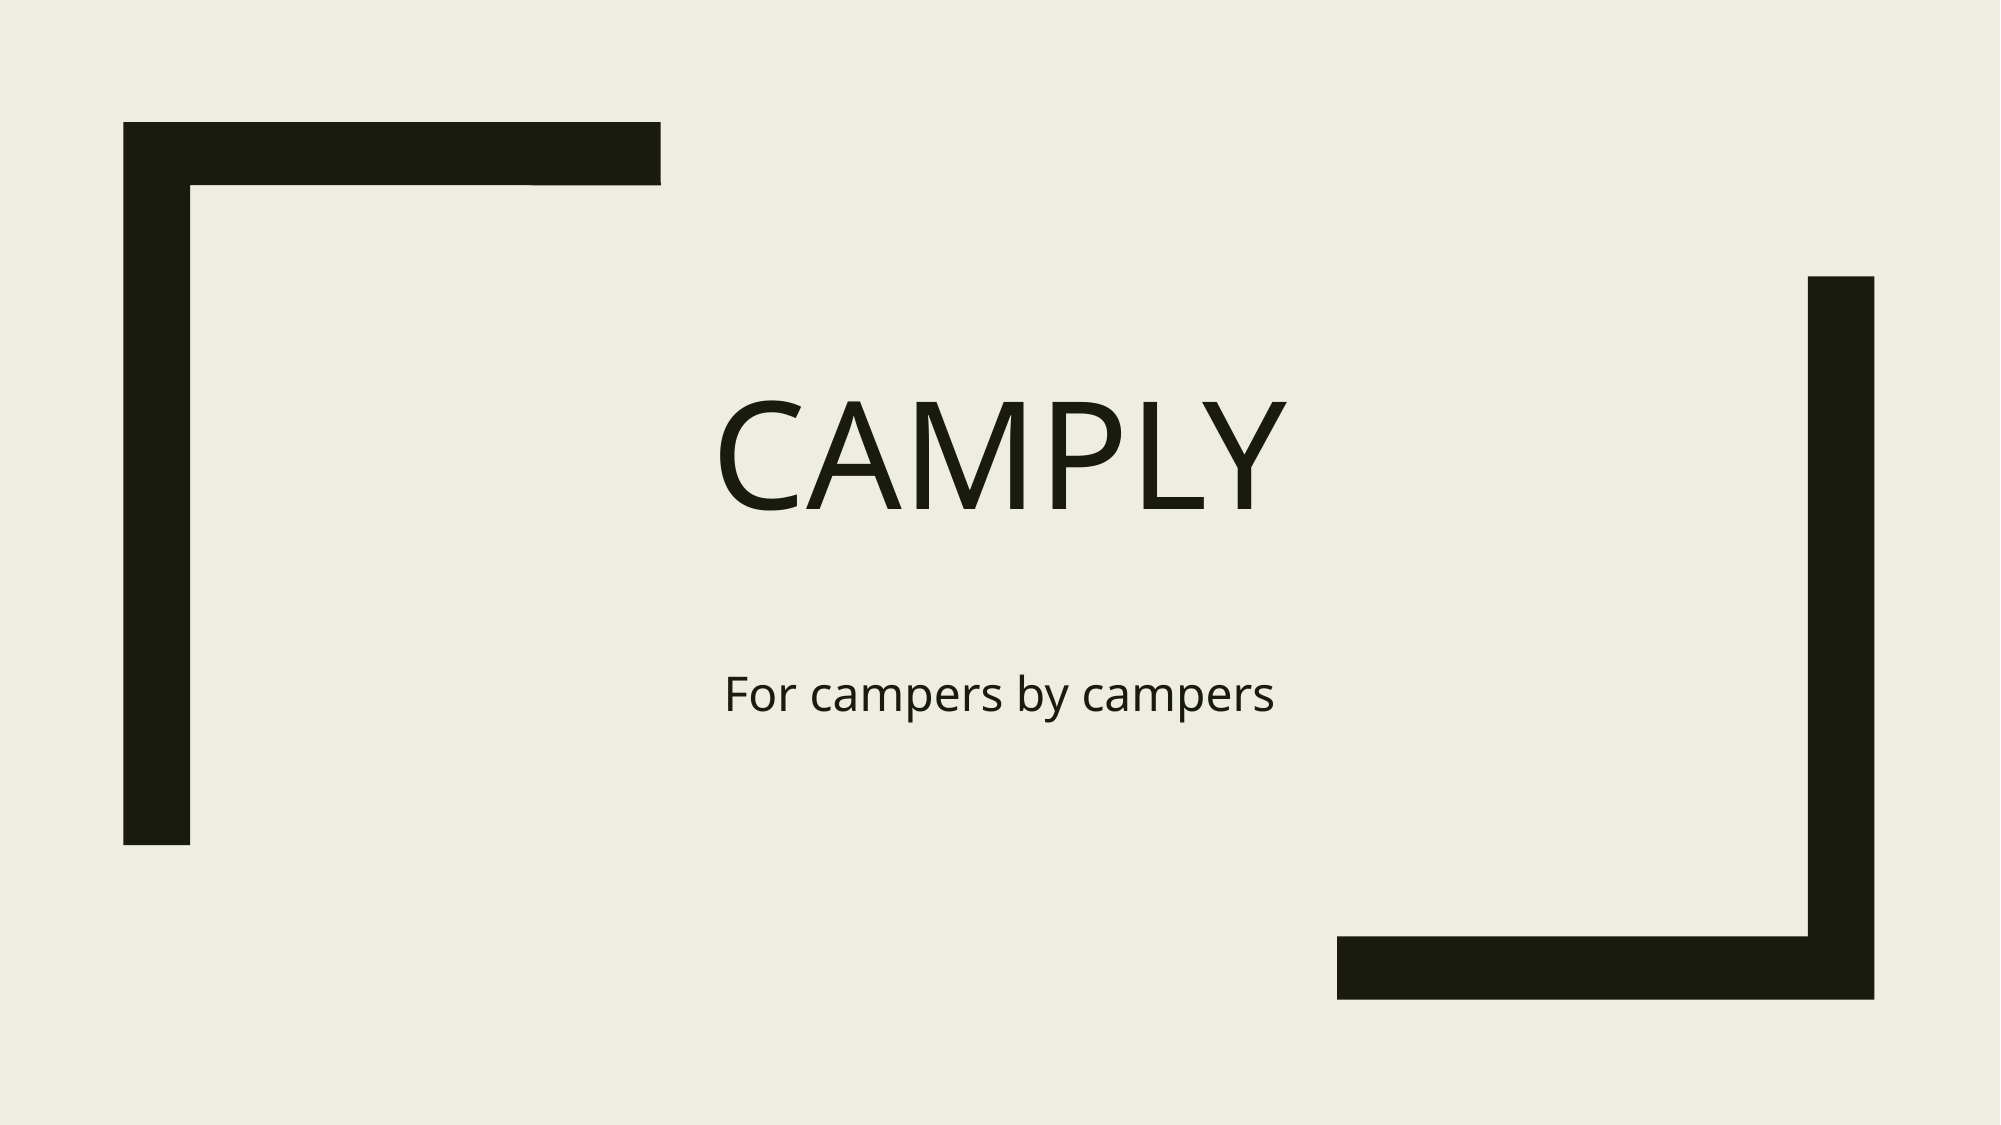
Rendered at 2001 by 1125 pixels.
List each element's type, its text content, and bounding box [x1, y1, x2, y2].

subtitle For campers by campers [439, 649, 1561, 828]
title Camply [314, 343, 1686, 550]
